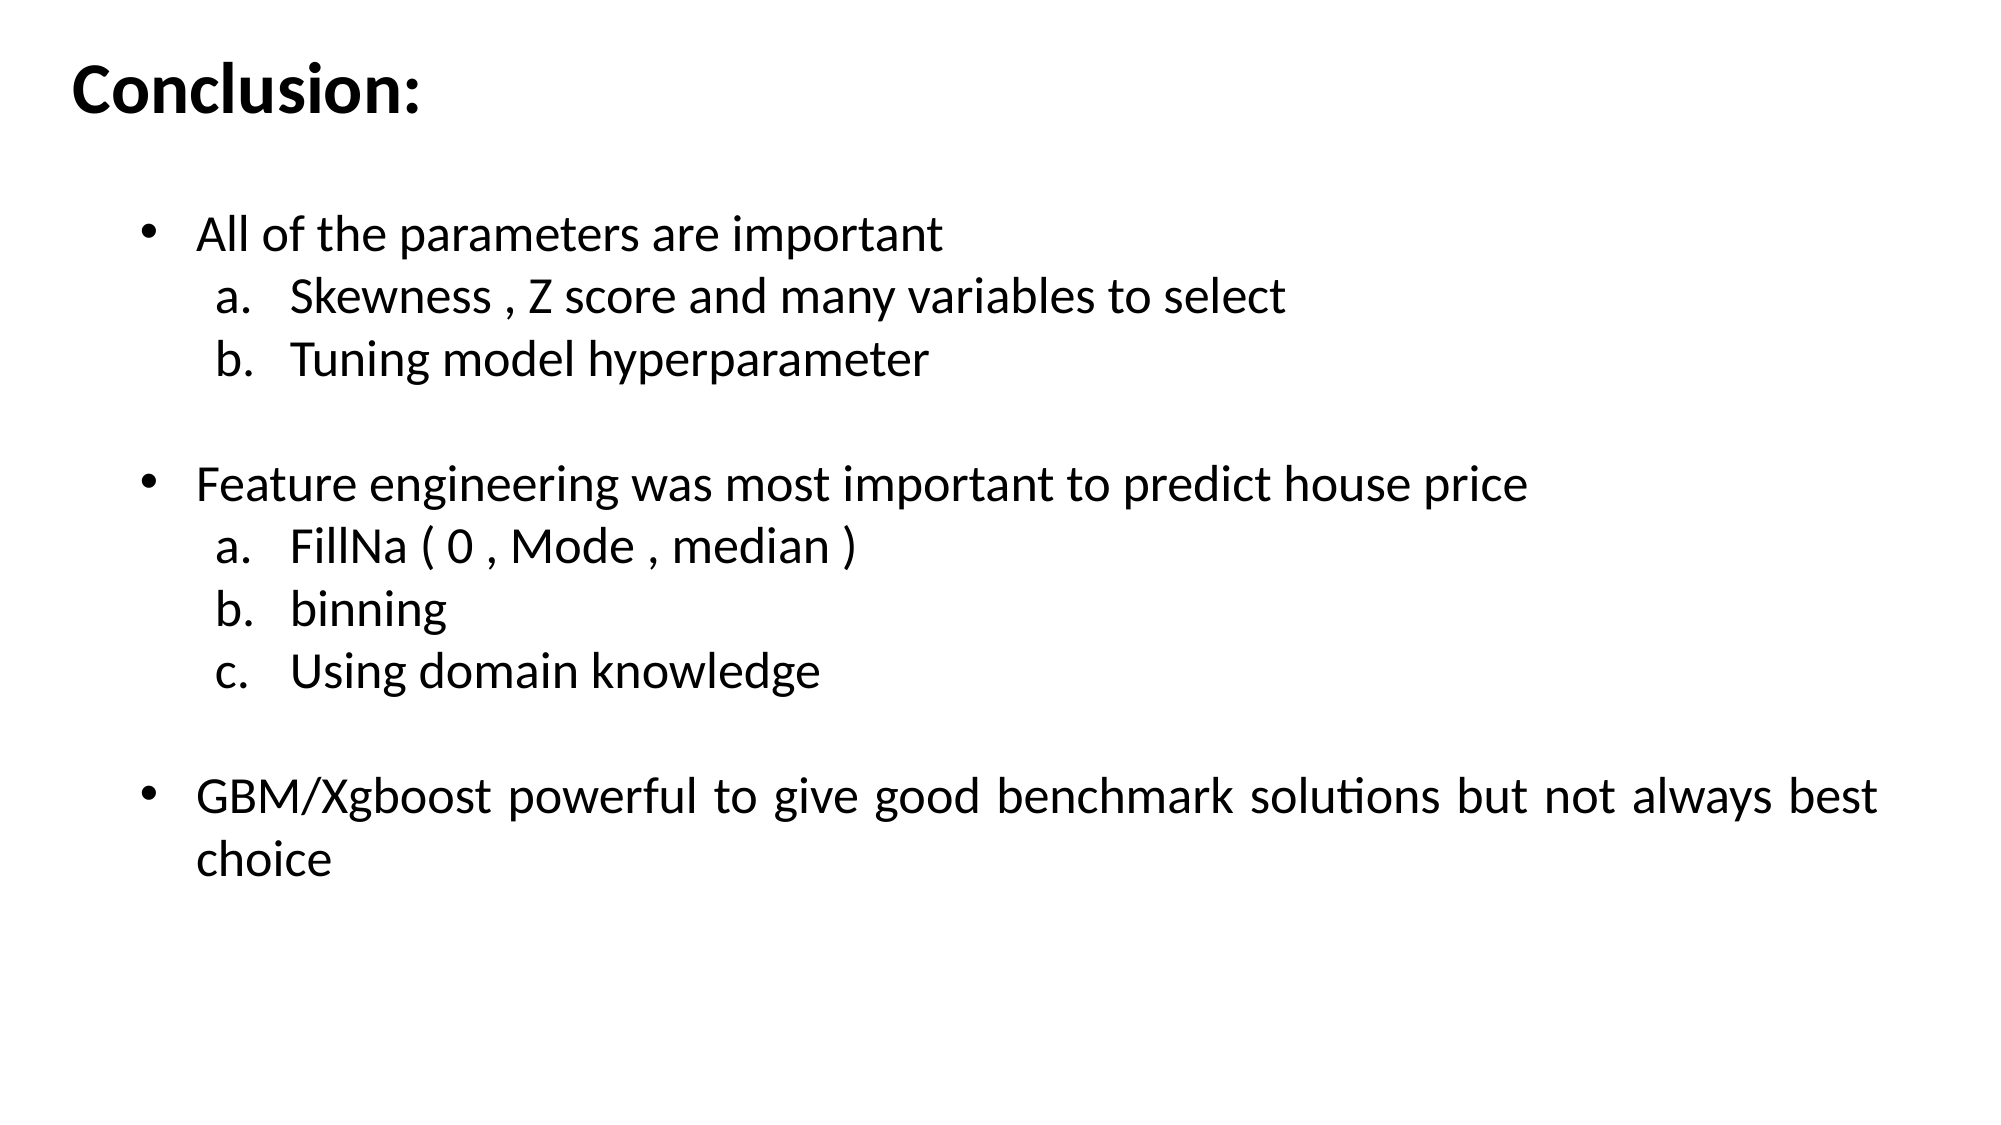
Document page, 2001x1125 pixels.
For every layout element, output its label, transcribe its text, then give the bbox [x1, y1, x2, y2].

text_box Conclusion: [57, 33, 439, 136]
text_box All of the parameters are important Skewness , Z score and many variables to select Tuning model hyperparameter Feature engineering was most important to predict house price FillNa ( 0 , Mode , median ) binning Using domain knowledge GBM/Xgboost powerful to give good benchmark solutions but not always best choice [124, 191, 1895, 957]
